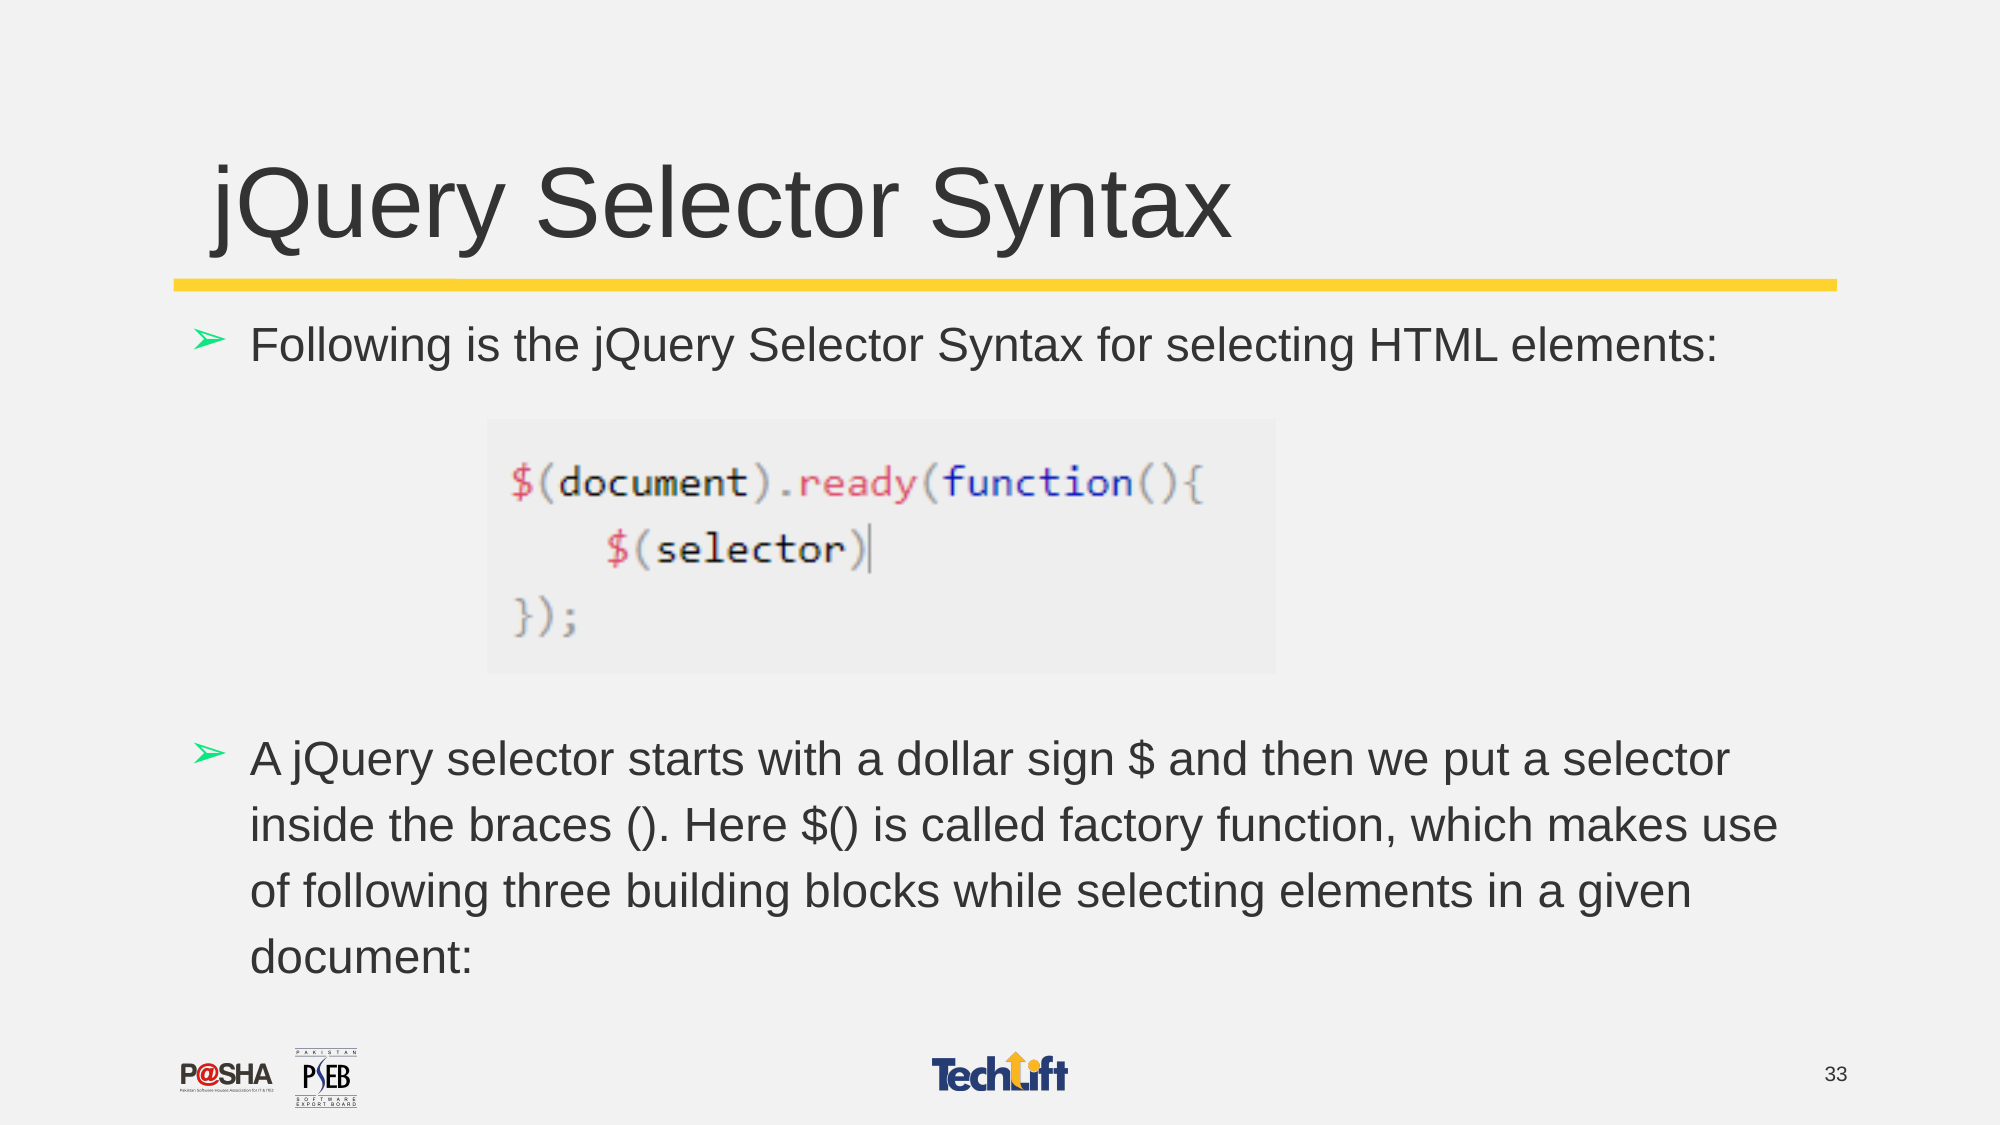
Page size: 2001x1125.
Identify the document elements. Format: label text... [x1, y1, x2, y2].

list Following is the jQuery Selector Syntax for selecting HTML elements: [174, 297, 1826, 439]
slide_number 33 [1412, 1042, 1863, 1103]
title jQuery Selector Syntax [197, 27, 1628, 266]
picture [180, 1063, 274, 1093]
picture [295, 1048, 357, 1108]
picture [487, 419, 1276, 675]
picture [932, 1051, 1068, 1091]
list A jQuery selector starts with a dollar sign $ and then we put a selector inside the braces (). Here $() is called factory function, which makes use of following three building blocks while selecting elements in a given document: [174, 711, 1826, 995]
